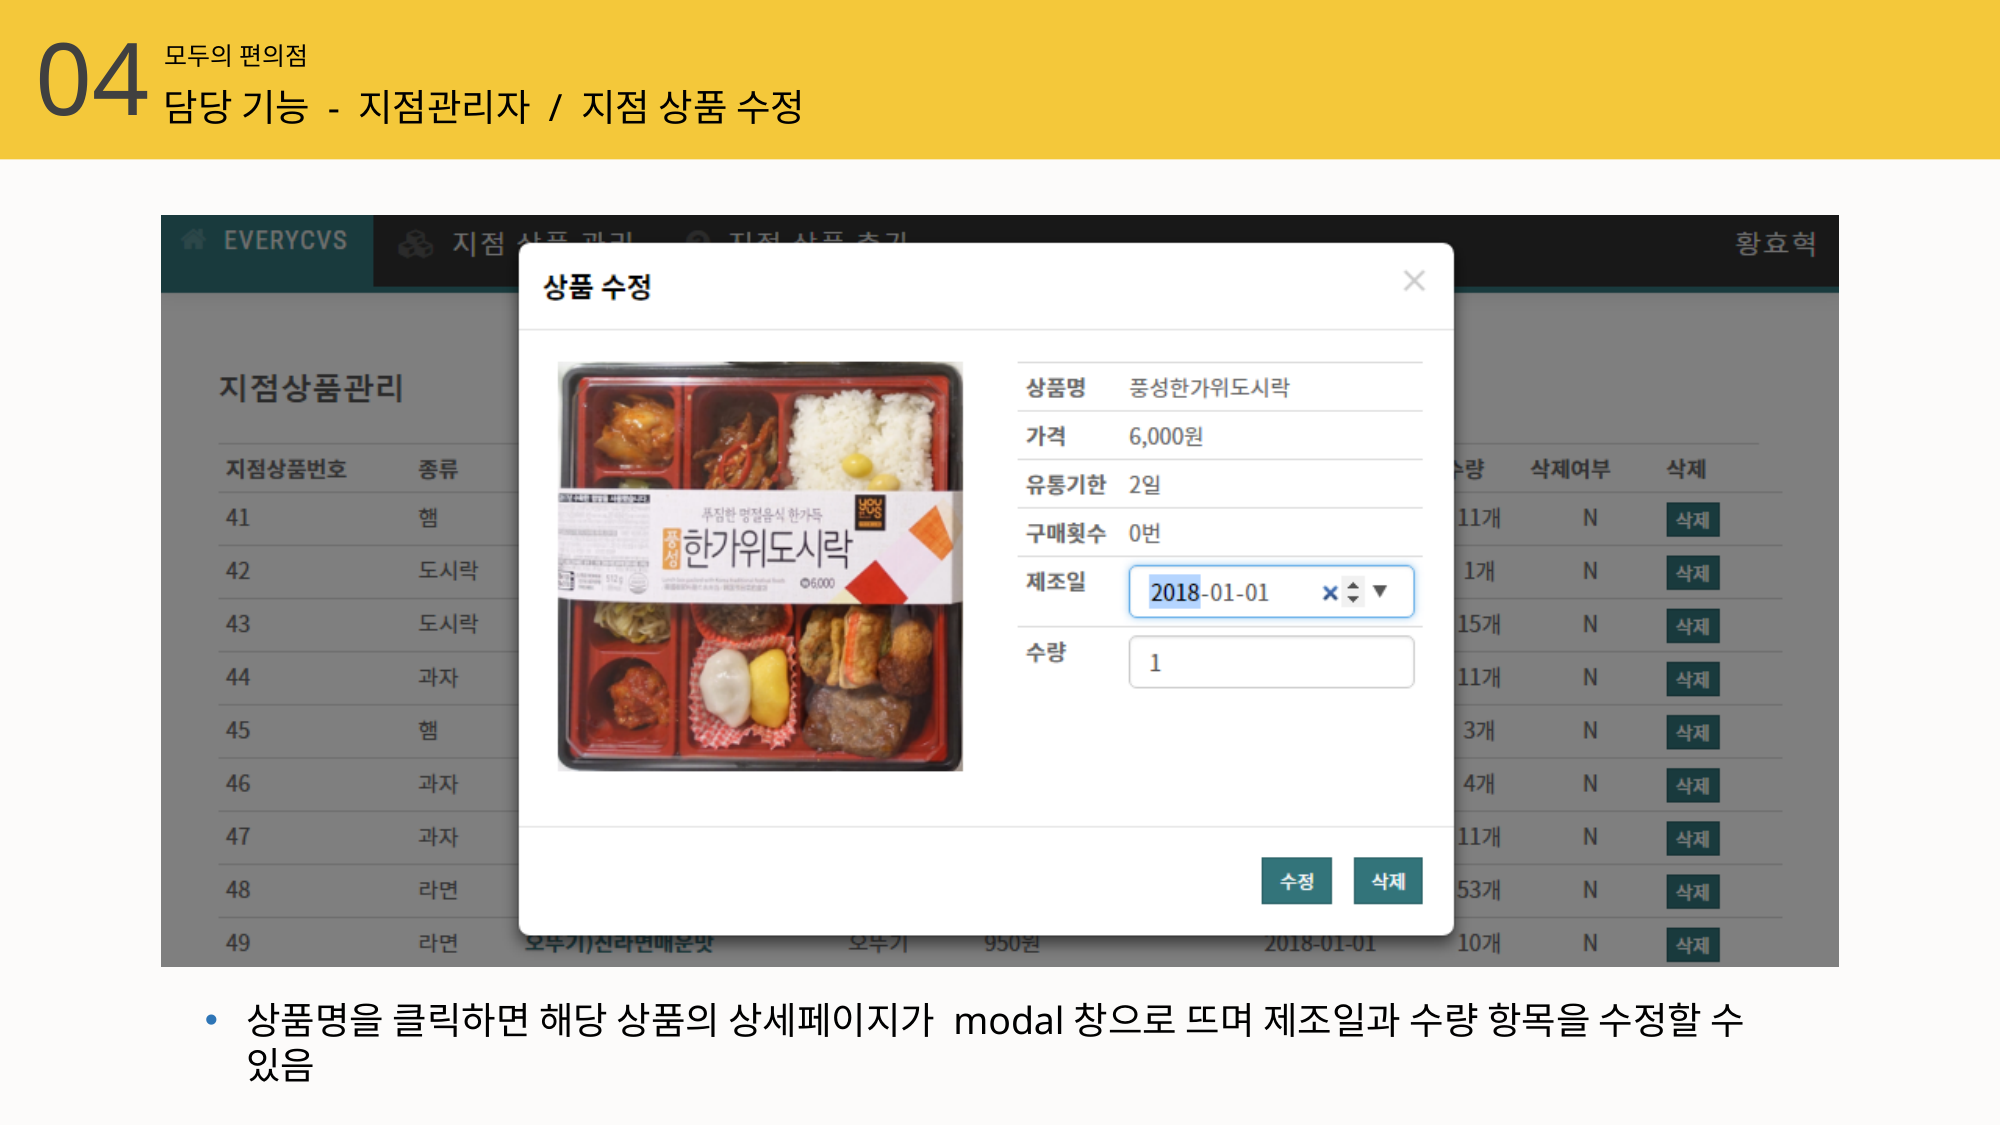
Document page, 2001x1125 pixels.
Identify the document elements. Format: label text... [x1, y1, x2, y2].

text_box 모두의 편의점 [205, 33, 324, 76]
text_box 상품명을 클릭하면 해당 상품의 상세페이지가 modal창으로 뜨며 제조일과 수량 항목을 수정할 수 있음 [190, 989, 1813, 1095]
text_box [0, 0, 2000, 160]
text_box 04 [20, 8, 205, 144]
picture [161, 215, 1839, 967]
text_box 담당 기능 - 지점관리자 / 지점 상품 수정 [205, 76, 928, 137]
